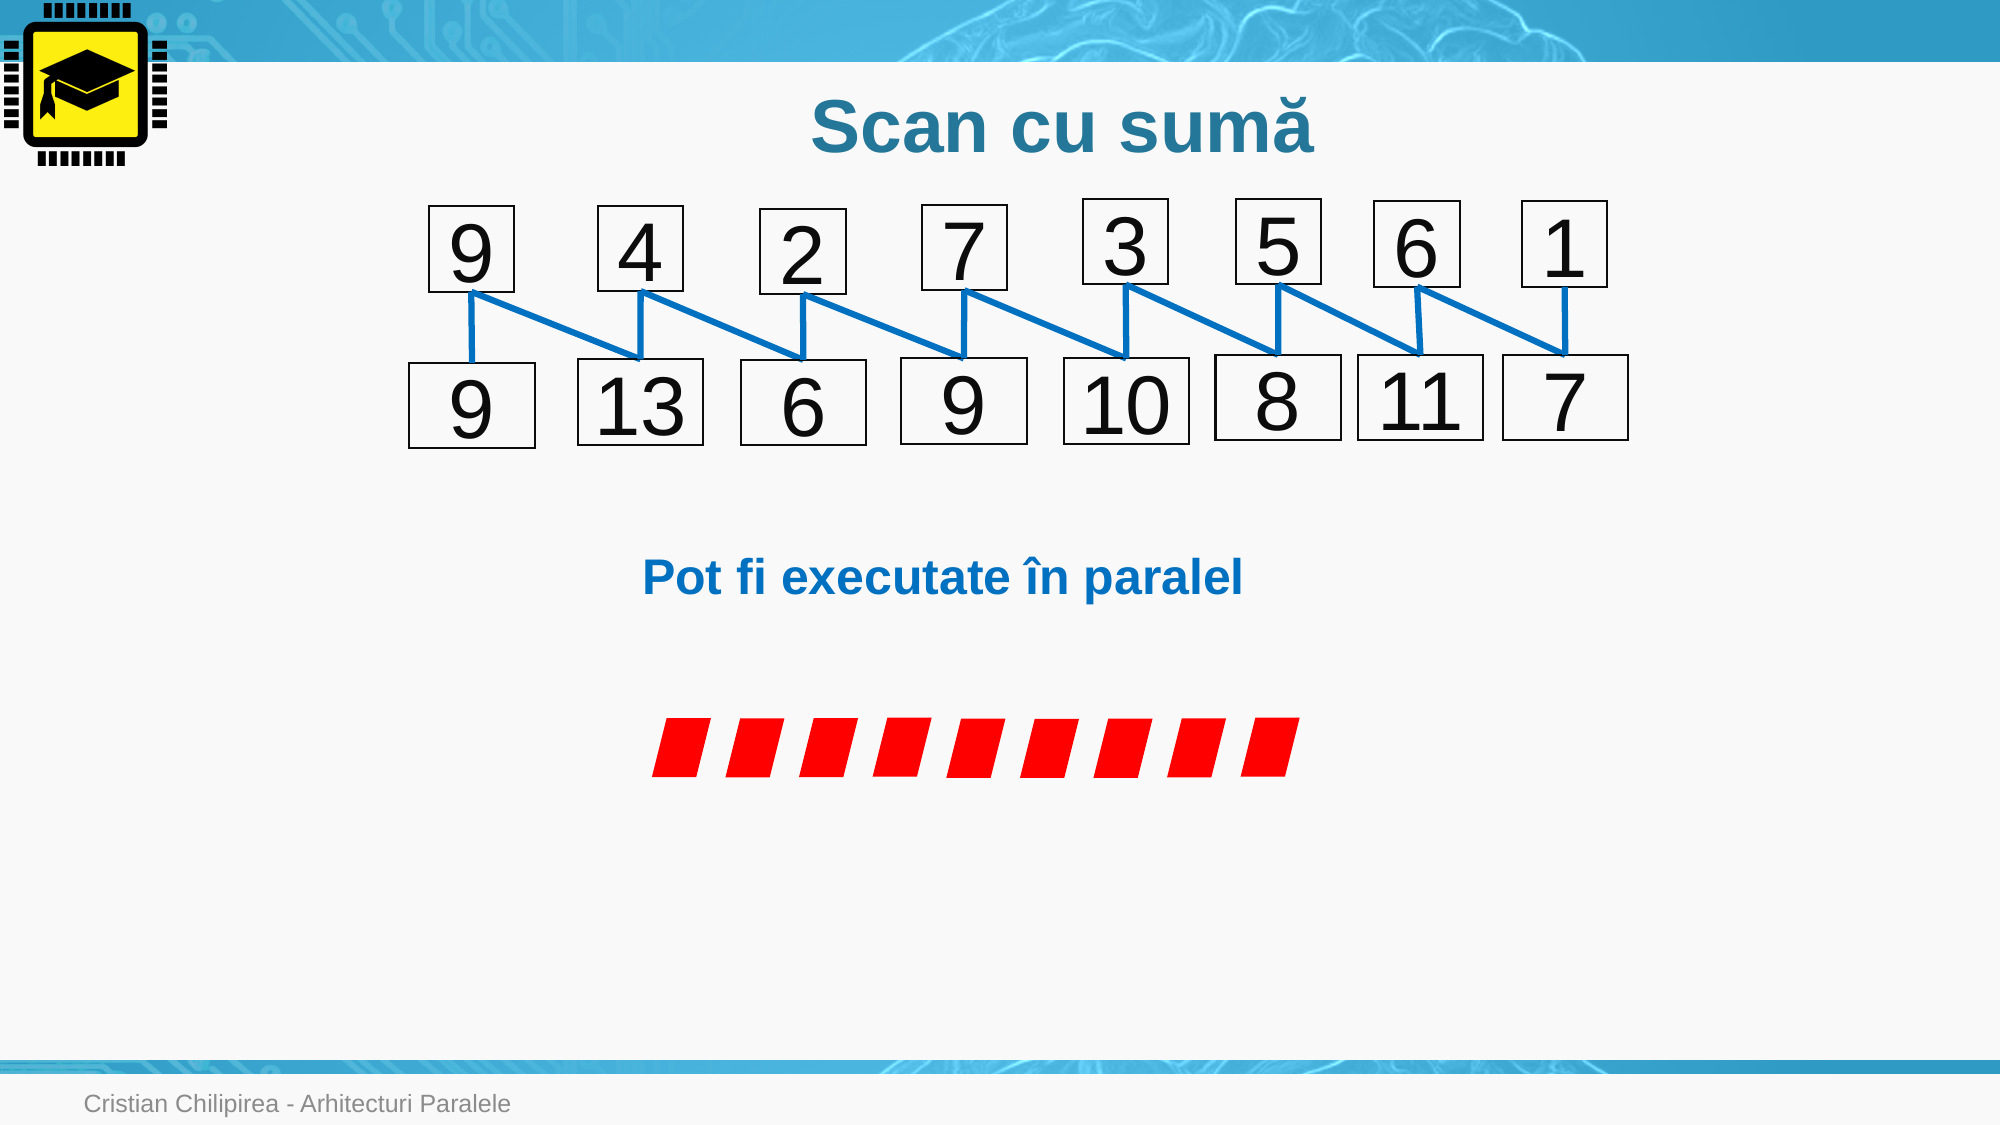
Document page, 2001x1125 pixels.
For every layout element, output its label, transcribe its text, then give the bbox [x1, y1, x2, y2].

text_box 9 [428, 205, 515, 293]
text_box [1018, 717, 1081, 780]
text_box 9 [900, 359, 1028, 445]
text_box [1416, 286, 1421, 355]
text_box [945, 717, 1007, 779]
footer Cristian Chilipirea - Arhitecturi Paralele [68, 1083, 1542, 1125]
text_box [1092, 717, 1154, 779]
text_box 2 [759, 208, 847, 294]
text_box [804, 294, 963, 359]
text_box 9 [408, 362, 536, 449]
text_box 4 [597, 205, 684, 291]
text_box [1127, 284, 1278, 355]
text_box Pot fi executate în paralel [627, 537, 1261, 612]
text_box 13 [577, 360, 704, 446]
text_box 6 [1373, 200, 1461, 286]
text_box [724, 717, 786, 779]
text_box 3 [1082, 198, 1169, 285]
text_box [964, 290, 1125, 359]
text_box 10 [1063, 357, 1190, 445]
picture [0, 0, 2000, 166]
text_box 1 [1521, 200, 1608, 288]
picture [0, 1060, 2000, 1074]
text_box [1278, 284, 1421, 355]
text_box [473, 291, 640, 360]
text_box 7 [1502, 354, 1629, 441]
text_box [1239, 716, 1302, 778]
text_box 8 [1214, 355, 1342, 441]
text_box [640, 291, 804, 360]
text_box 6 [740, 359, 867, 446]
text_box 5 [1235, 198, 1322, 284]
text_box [1417, 286, 1566, 356]
text_box [797, 717, 860, 779]
text_box 7 [921, 204, 1008, 291]
title Scan cu sumă [170, 76, 1955, 180]
text_box [650, 717, 713, 779]
text_box [1165, 717, 1228, 779]
text_box [871, 716, 933, 778]
text_box 11 [1357, 355, 1484, 441]
